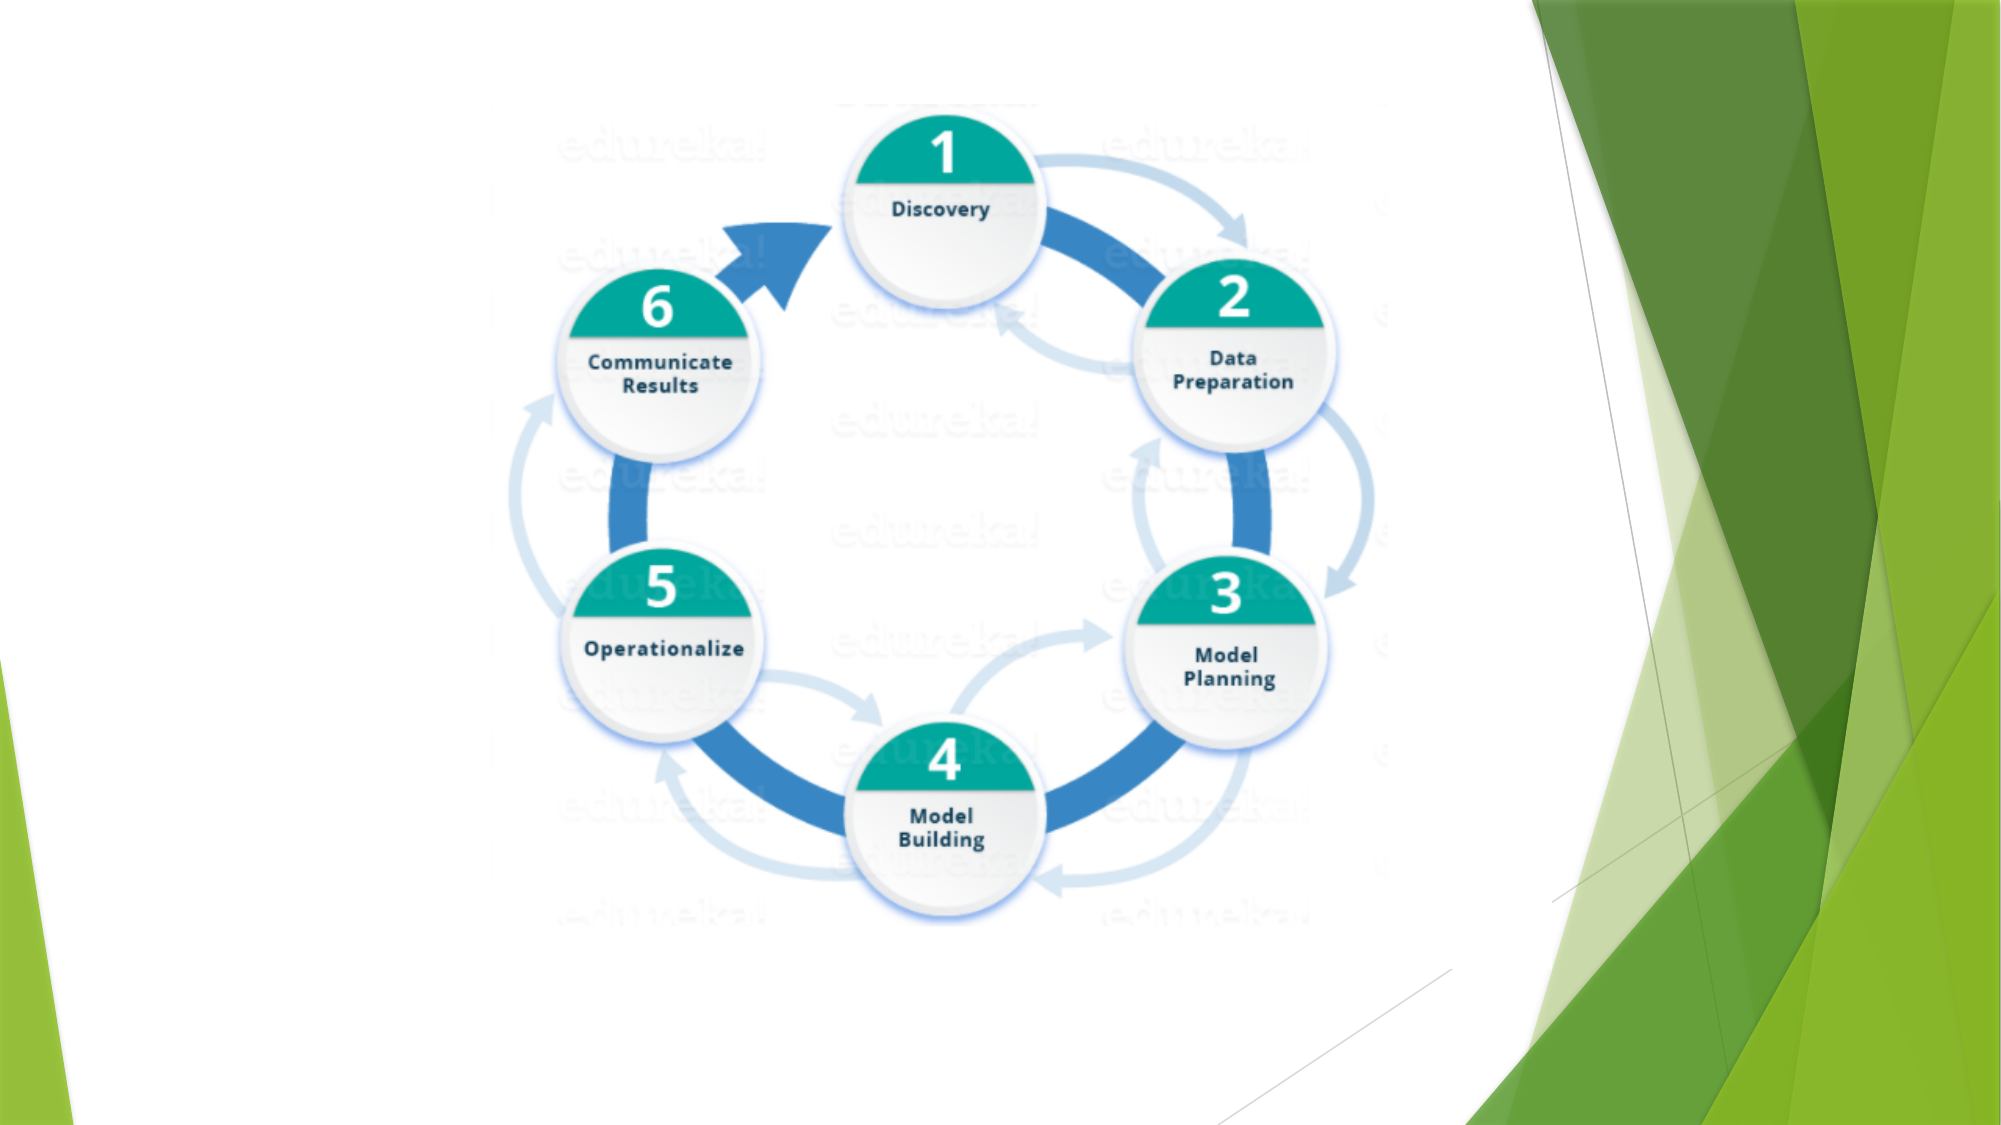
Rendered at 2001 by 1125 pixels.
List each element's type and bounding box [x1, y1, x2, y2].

picture [447, 104, 1553, 970]
